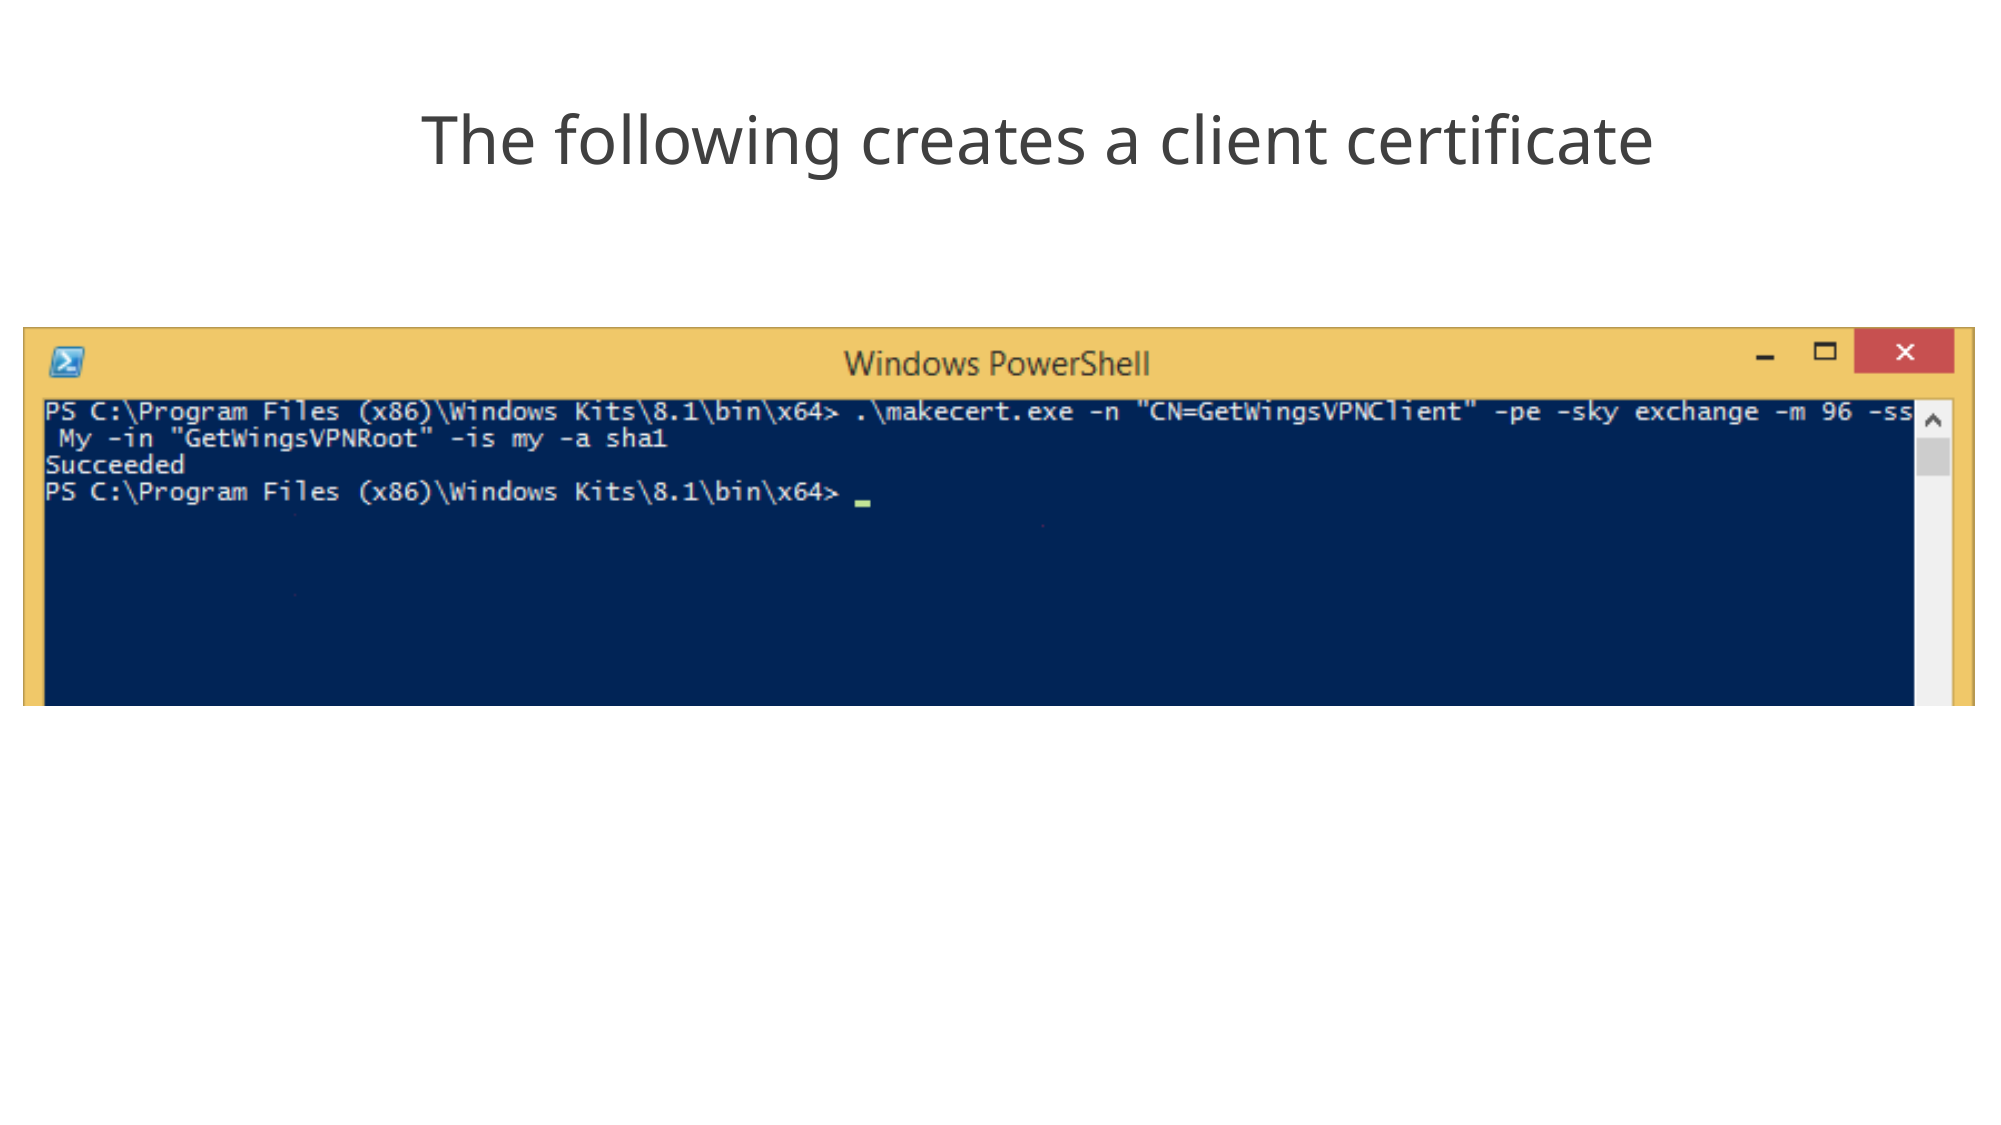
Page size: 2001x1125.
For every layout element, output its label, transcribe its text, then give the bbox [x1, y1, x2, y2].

picture [23, 327, 1975, 706]
text_box The following creates a client certificate [407, 90, 1672, 186]
